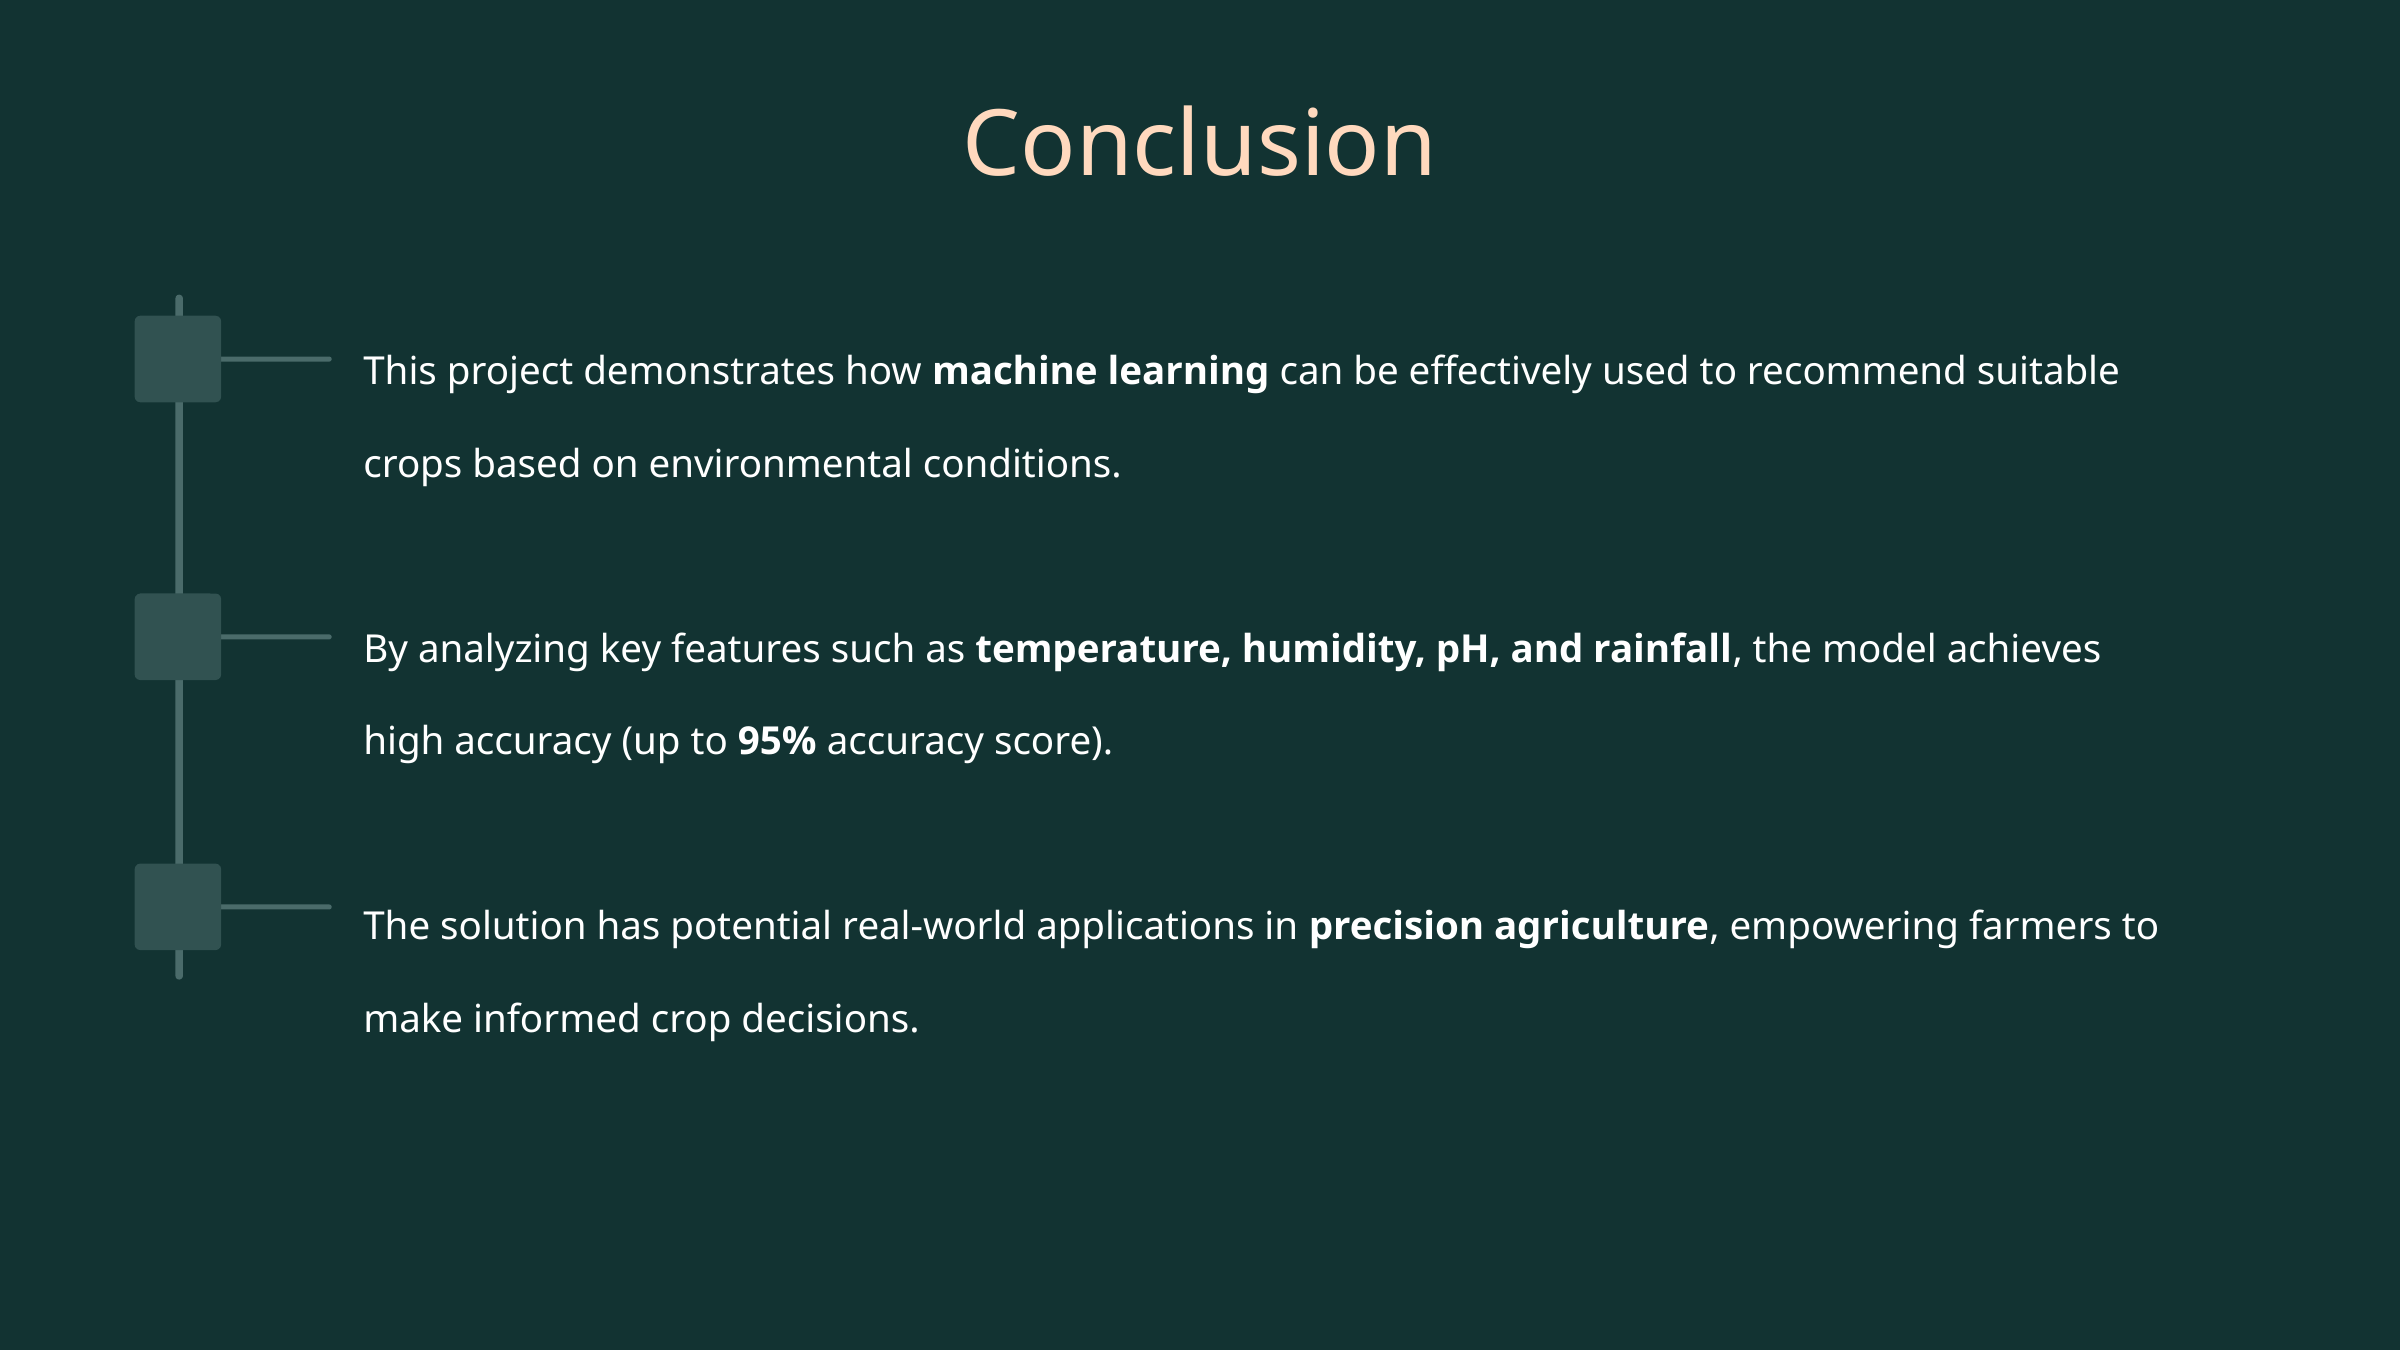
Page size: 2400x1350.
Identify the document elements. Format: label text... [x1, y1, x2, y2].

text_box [134, 294, 332, 980]
text_box This project demonstrates how machine learning can be effectively used to recommend suitable crops based on environmental conditions. By analyzing key features such as temperature, humidity, pH, and rainfall, the model achieves high accuracy (up to 95% accuracy score). The solution has potential real-world applications in precision agriculture, empowering farmers to make informed crop decisions. [363, 299, 2184, 1102]
text_box Conclusion [785, 79, 1615, 195]
